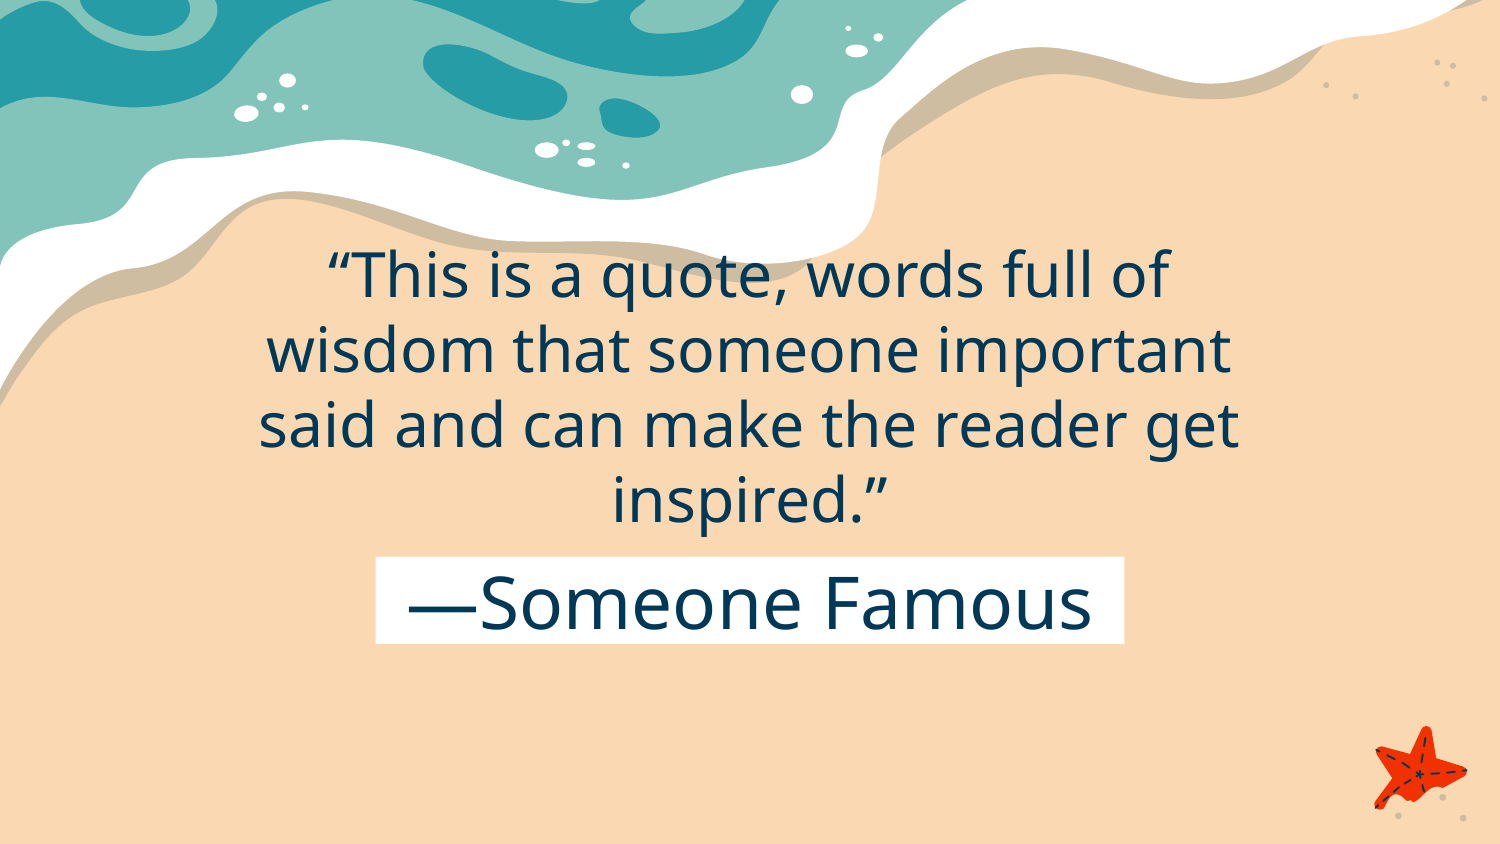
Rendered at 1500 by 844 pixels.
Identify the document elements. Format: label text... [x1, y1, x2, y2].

text_box [1340, 786, 1490, 829]
text_box [1459, 814, 1467, 822]
text_box [1374, 726, 1467, 810]
text_box [1420, 753, 1424, 764]
text_box [1382, 795, 1390, 802]
text_box [1394, 812, 1402, 820]
text_box [1403, 779, 1412, 785]
text_box [1392, 786, 1400, 793]
text_box [1421, 783, 1426, 793]
text_box [1415, 773, 1422, 780]
text_box [1439, 793, 1447, 801]
subtitle “This is a quote, words full of wisdom that someone important said and can make the reader get inspired.” [221, 221, 1279, 549]
text_box [1446, 770, 1456, 774]
text_box [1401, 761, 1411, 769]
text_box [1386, 754, 1396, 761]
title —Someone Famous [375, 556, 1125, 644]
text_box [1423, 737, 1427, 748]
